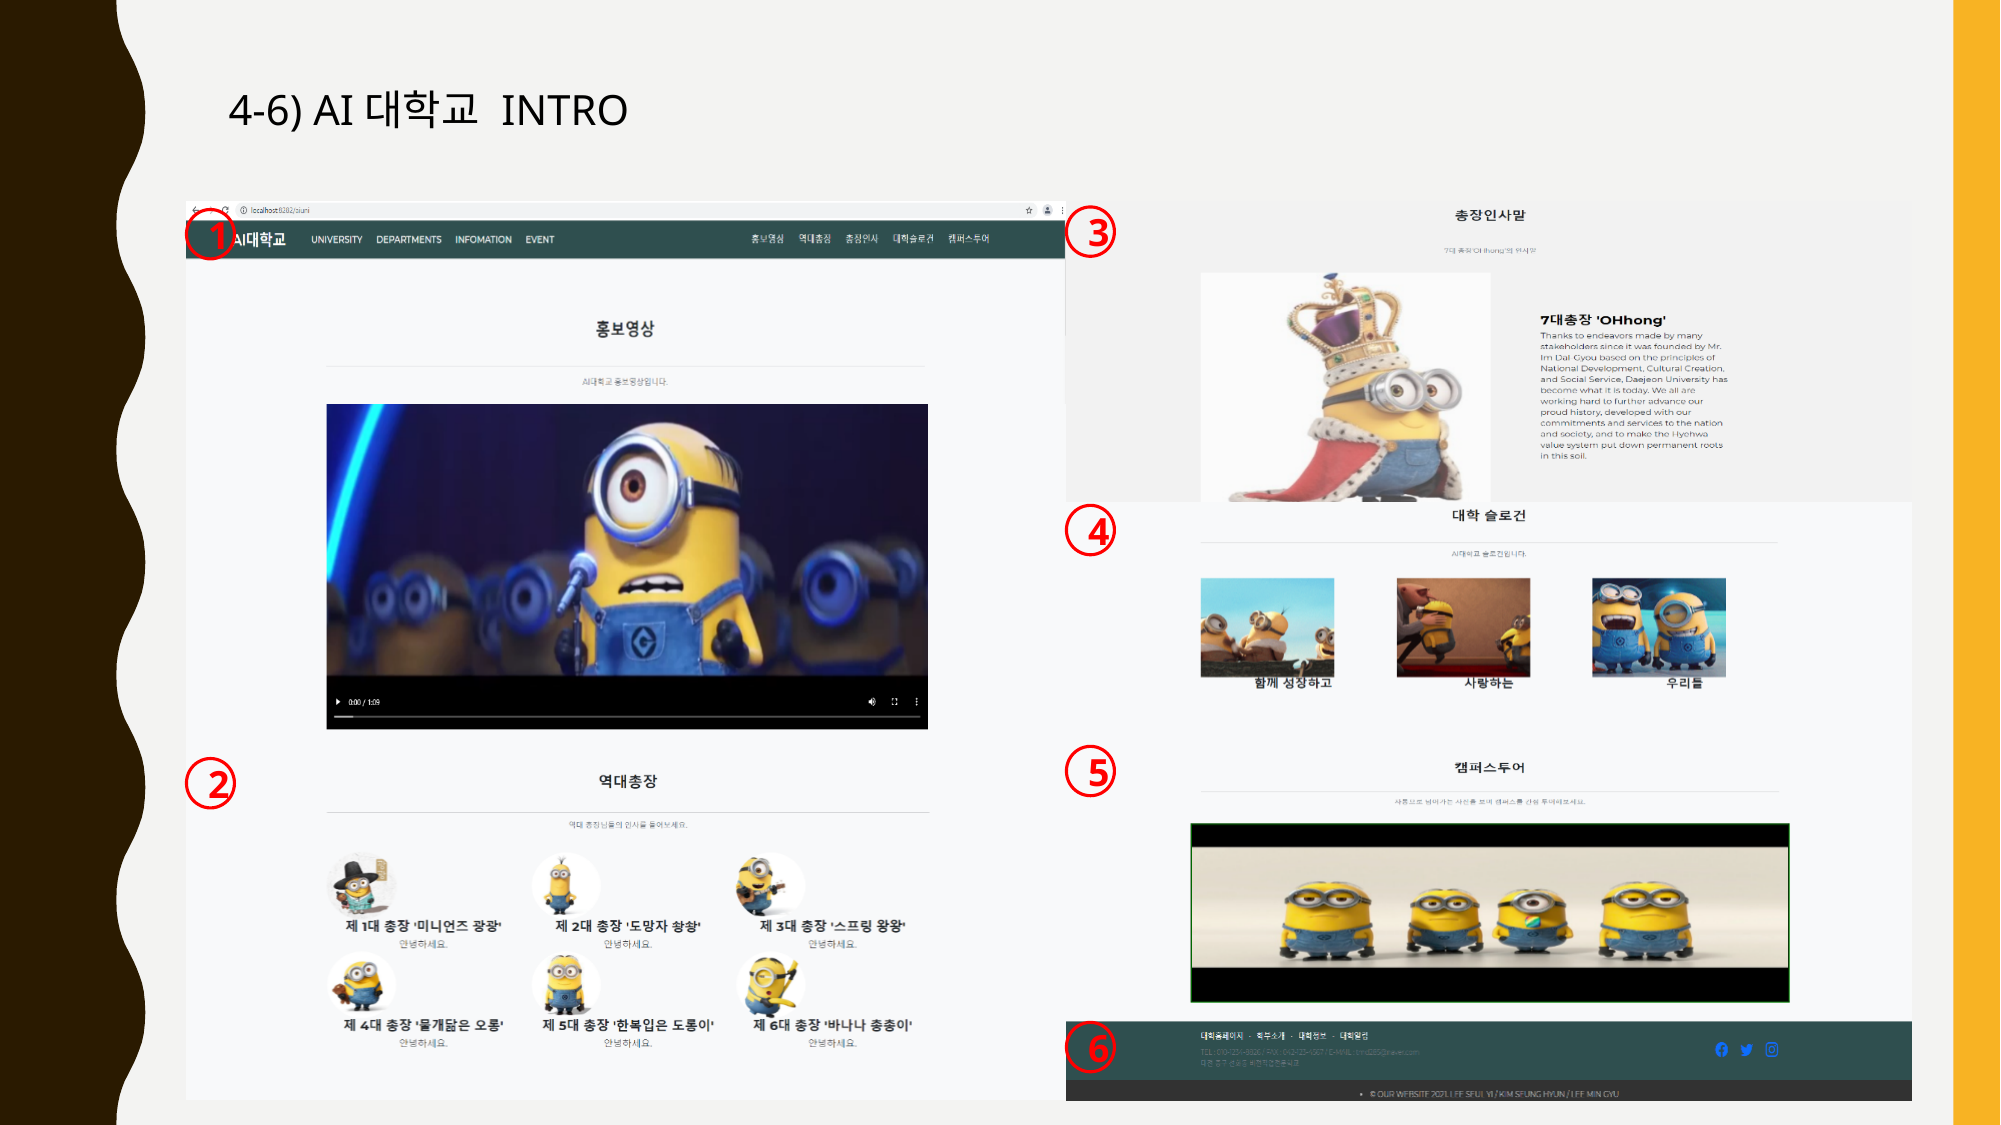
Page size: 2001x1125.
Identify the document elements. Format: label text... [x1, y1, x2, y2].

picture [186, 201, 1912, 1101]
text_box 4-6) AI대학교 INTRO [213, 75, 753, 141]
